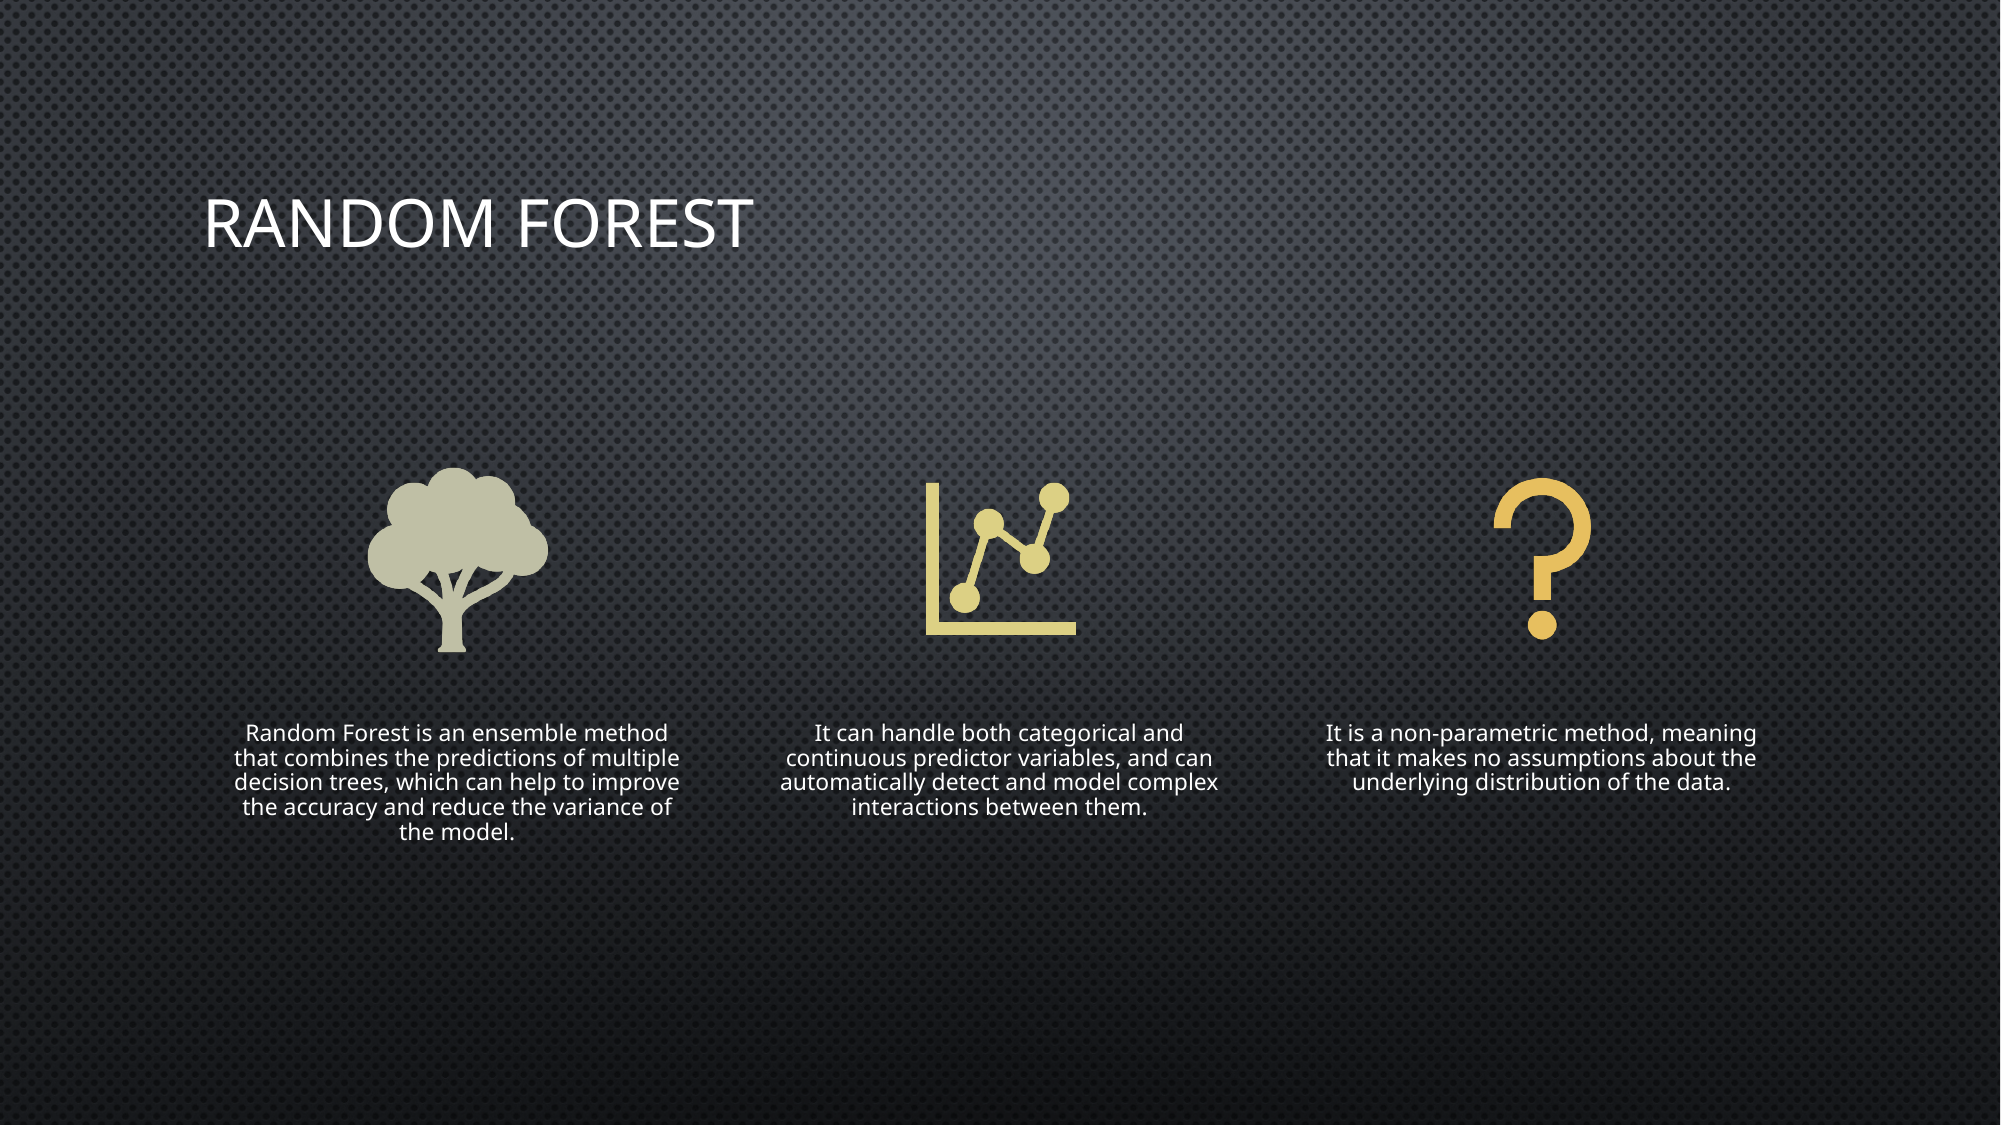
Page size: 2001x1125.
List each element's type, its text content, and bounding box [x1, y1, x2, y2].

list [186, 374, 1813, 931]
title Random forest [187, 99, 1813, 341]
